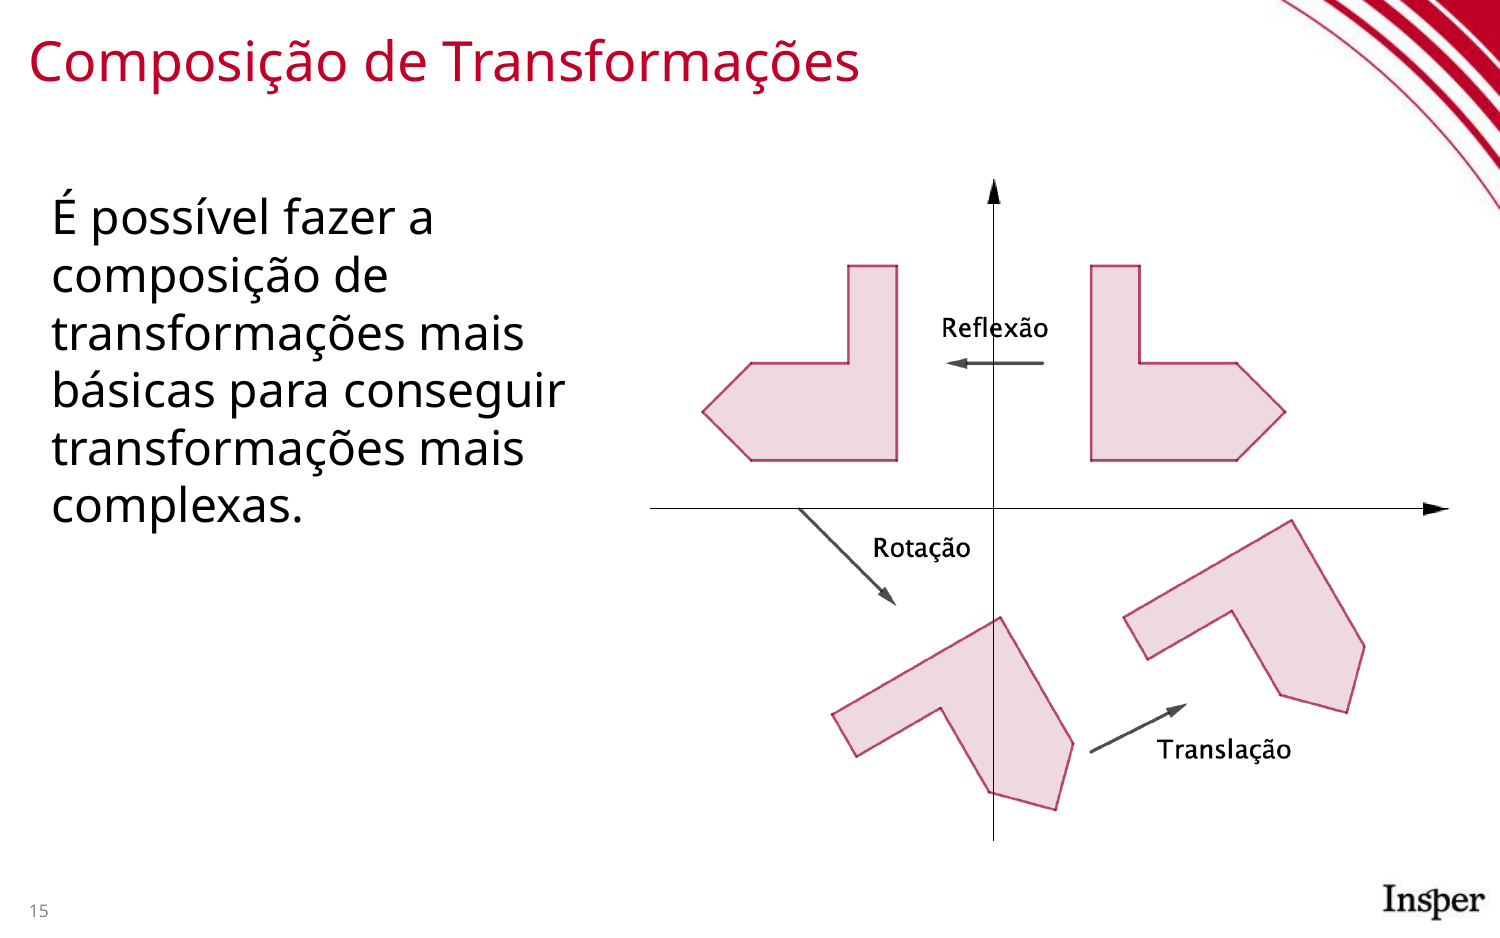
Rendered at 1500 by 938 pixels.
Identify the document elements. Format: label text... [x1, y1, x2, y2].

list É possível fazer a composição de transformações mais básicas para conseguir transformações mais complexas. [36, 179, 646, 554]
slide_number 15 [0, 887, 78, 938]
picture [249, 0, 1500, 938]
title Composição de Transformações [13, 18, 1397, 104]
